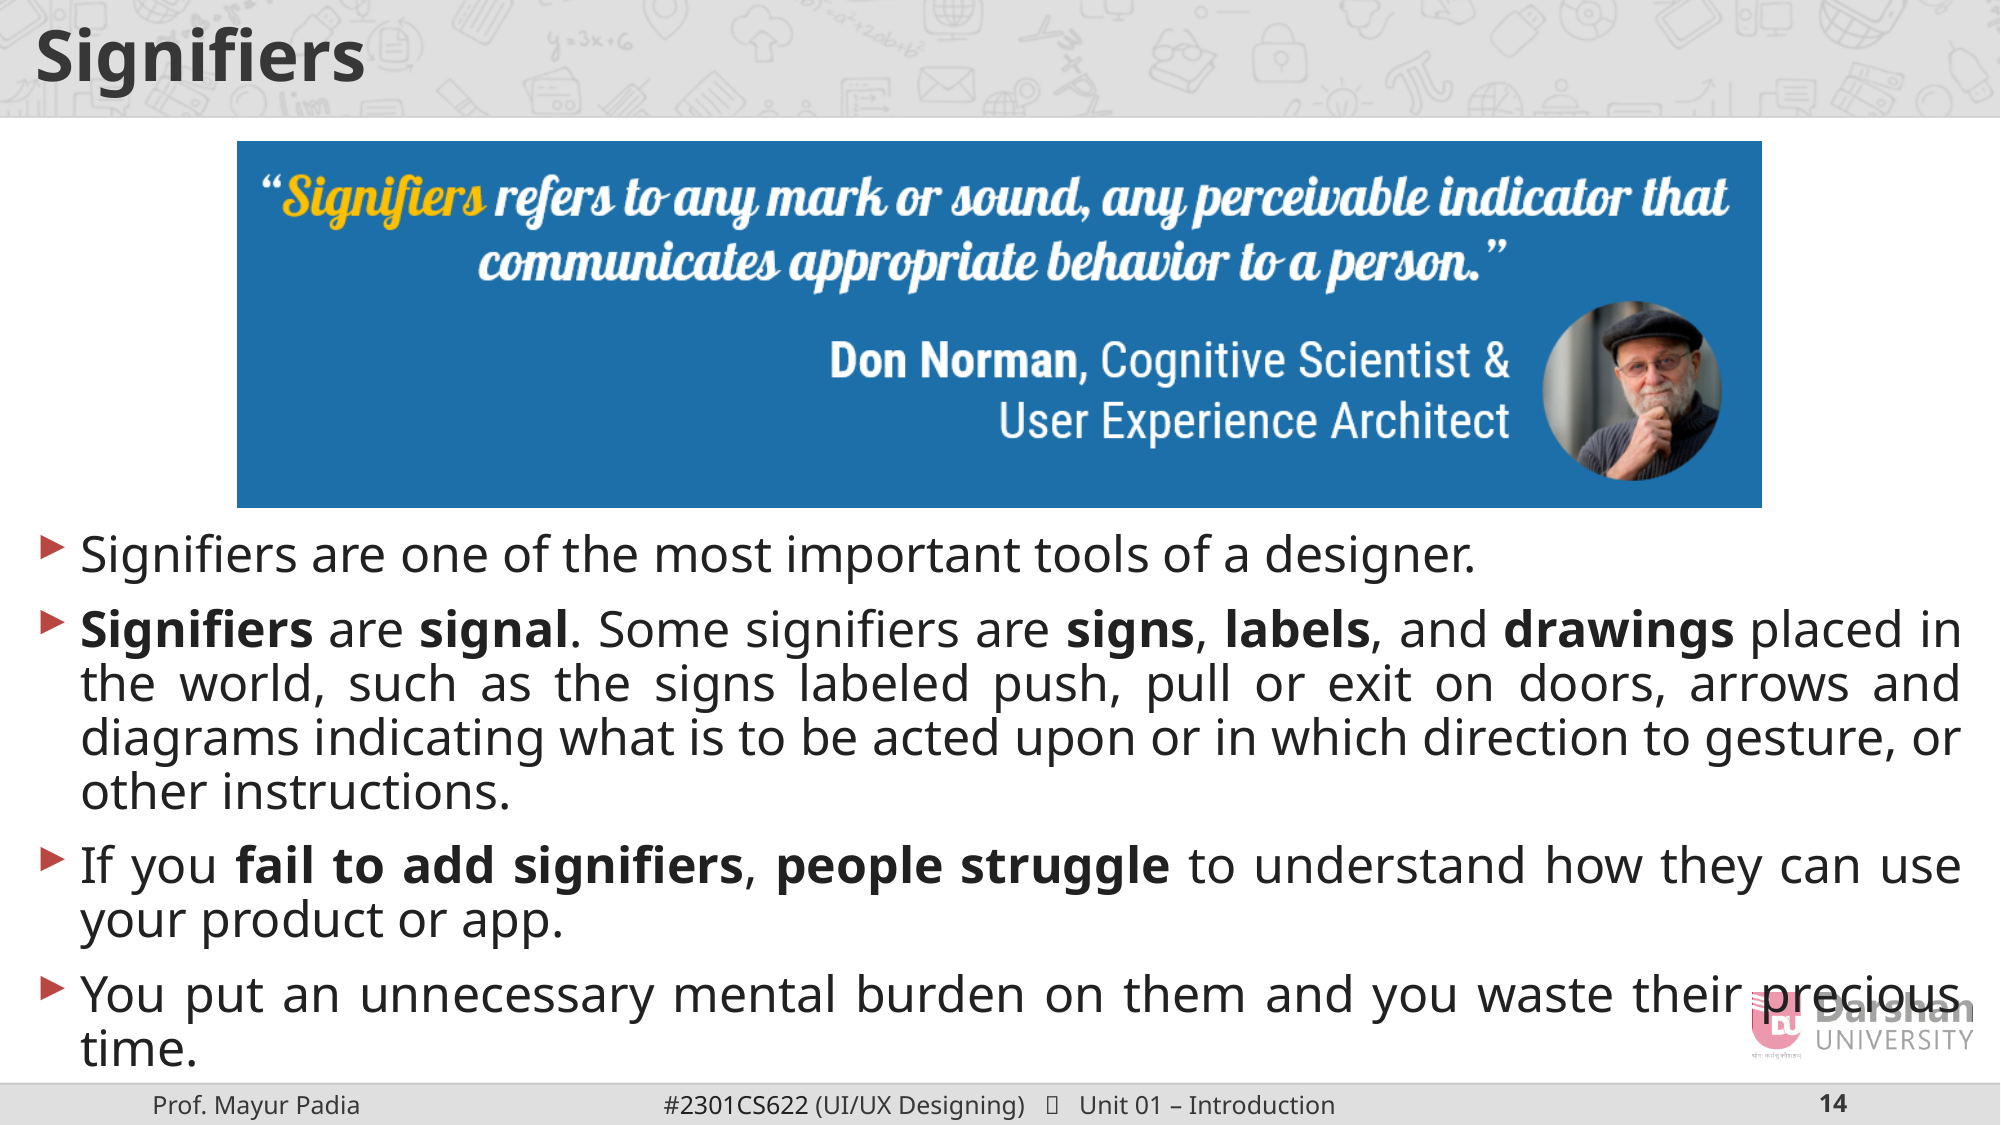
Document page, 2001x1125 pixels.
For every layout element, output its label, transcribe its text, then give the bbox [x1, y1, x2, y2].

list Signifiers are one of the most important tools of a designer. Signifiers are signal. Some signifiers are signs, labels, and drawings placed in the world, such as the signs labeled push, pull or exit on doors, arrows and diagrams indicating what is to be acted upon or in which direction to gesture, or other instructions. If you fail to add signifiers, people struggle to understand how they can use your product or app. You put an unnecessary mental burden on them and you waste their precious time. [21, 141, 1979, 1059]
title Signifiers [0, 0, 2000, 117]
picture [237, 141, 1763, 508]
